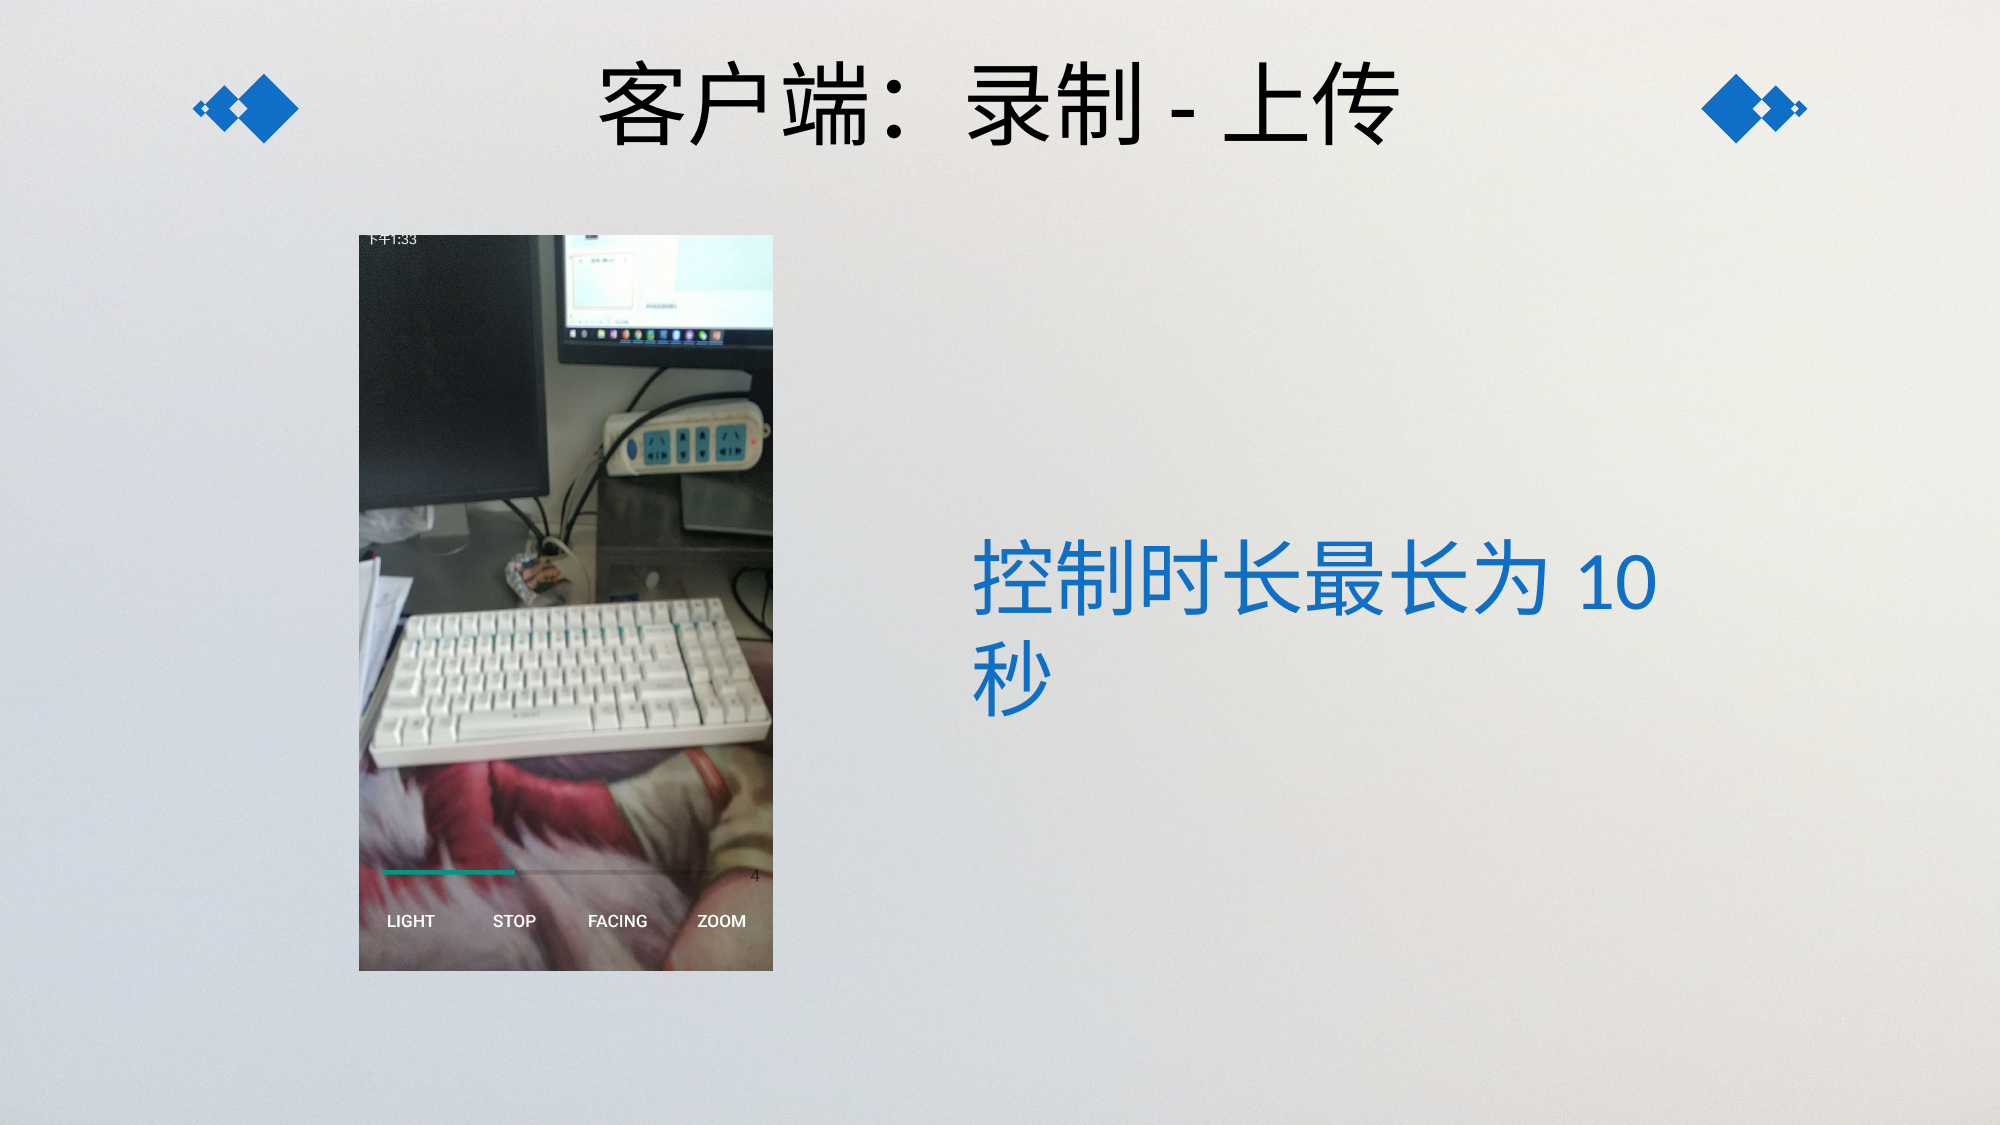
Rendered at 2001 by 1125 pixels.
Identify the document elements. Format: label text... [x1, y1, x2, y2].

picture [358, 235, 773, 971]
title 客户端：录制-上传 [346, 44, 1653, 173]
text_box 控制时长最长为10秒 [963, 519, 1755, 735]
